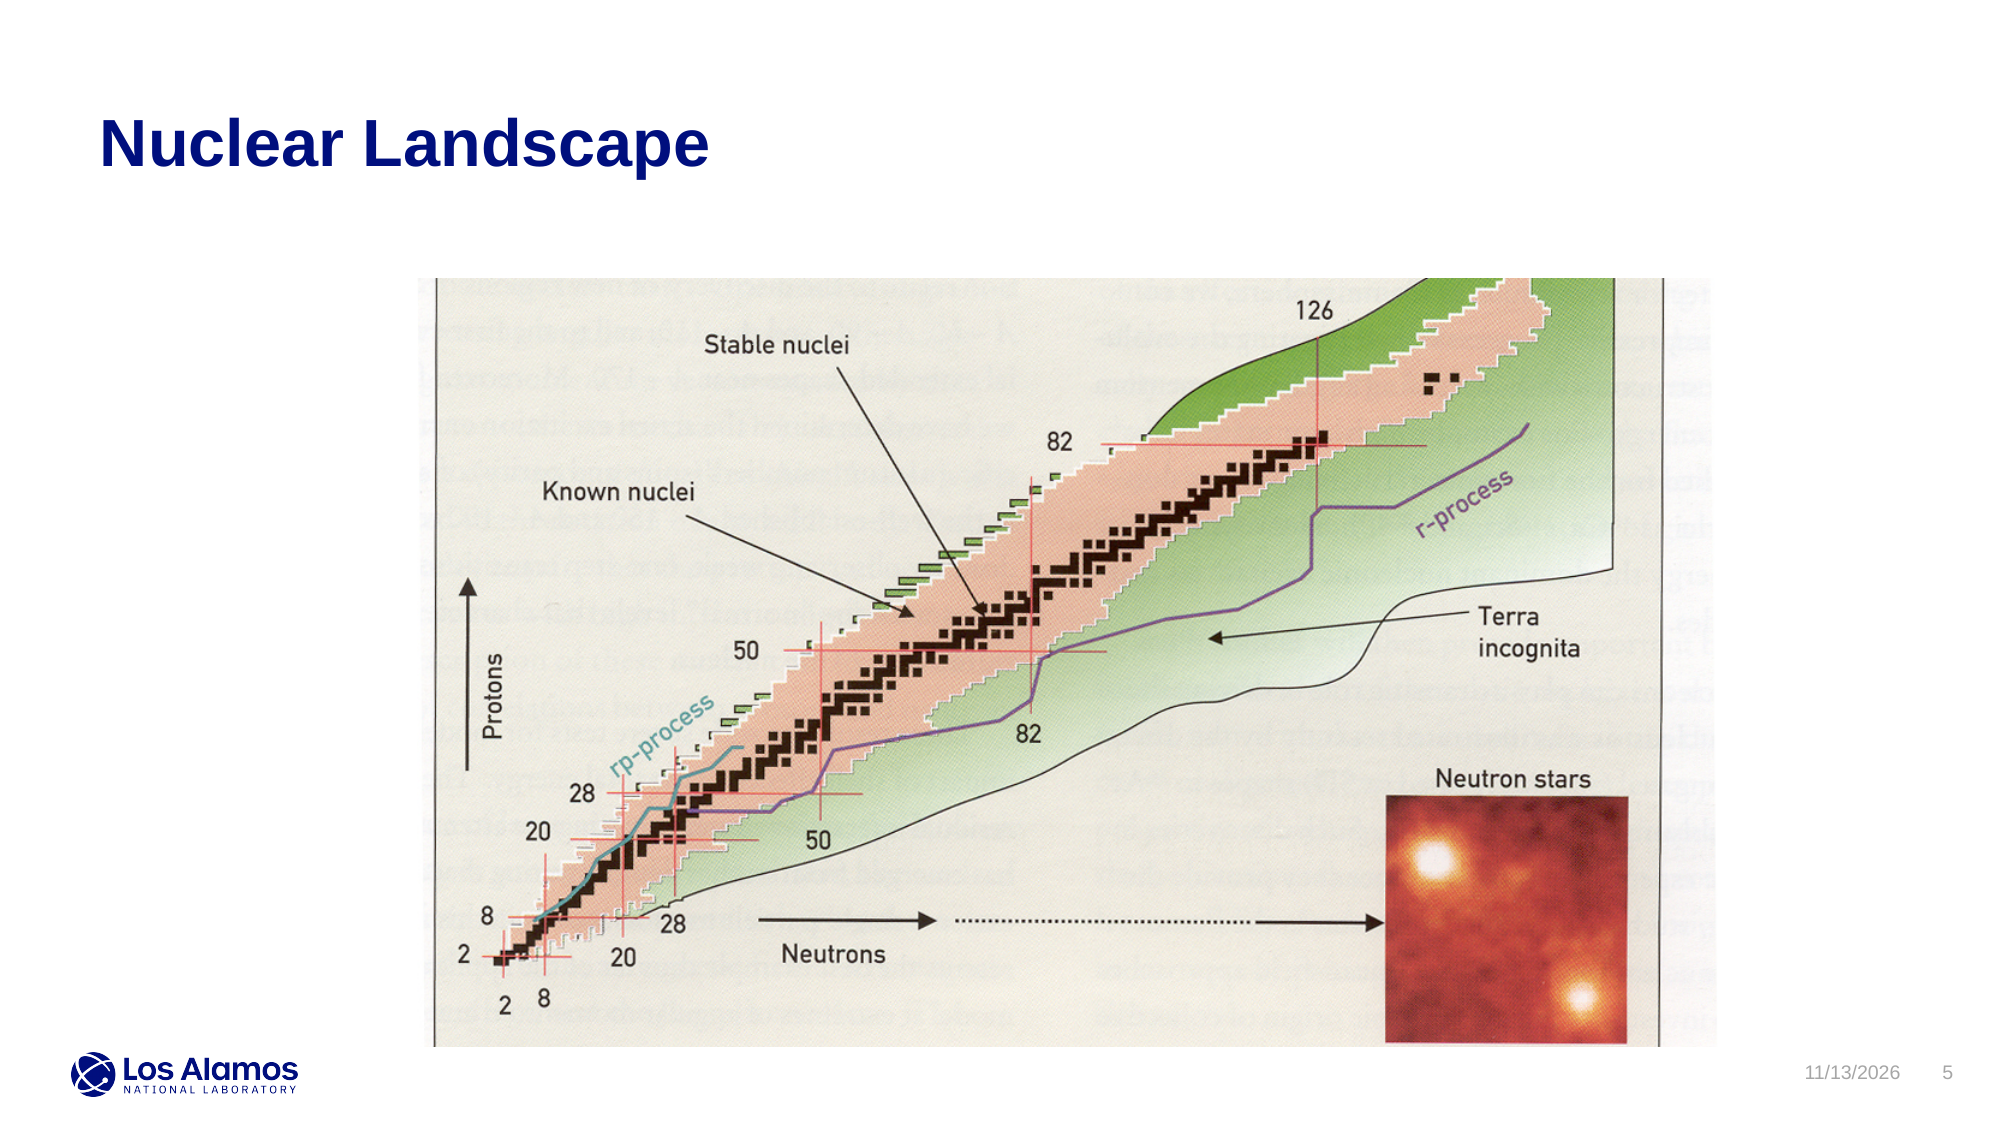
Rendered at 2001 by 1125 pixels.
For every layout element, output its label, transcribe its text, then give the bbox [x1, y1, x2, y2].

title Nuclear Landscape [99, 99, 1900, 246]
picture [71, 1052, 298, 1097]
picture [417, 278, 1718, 1047]
